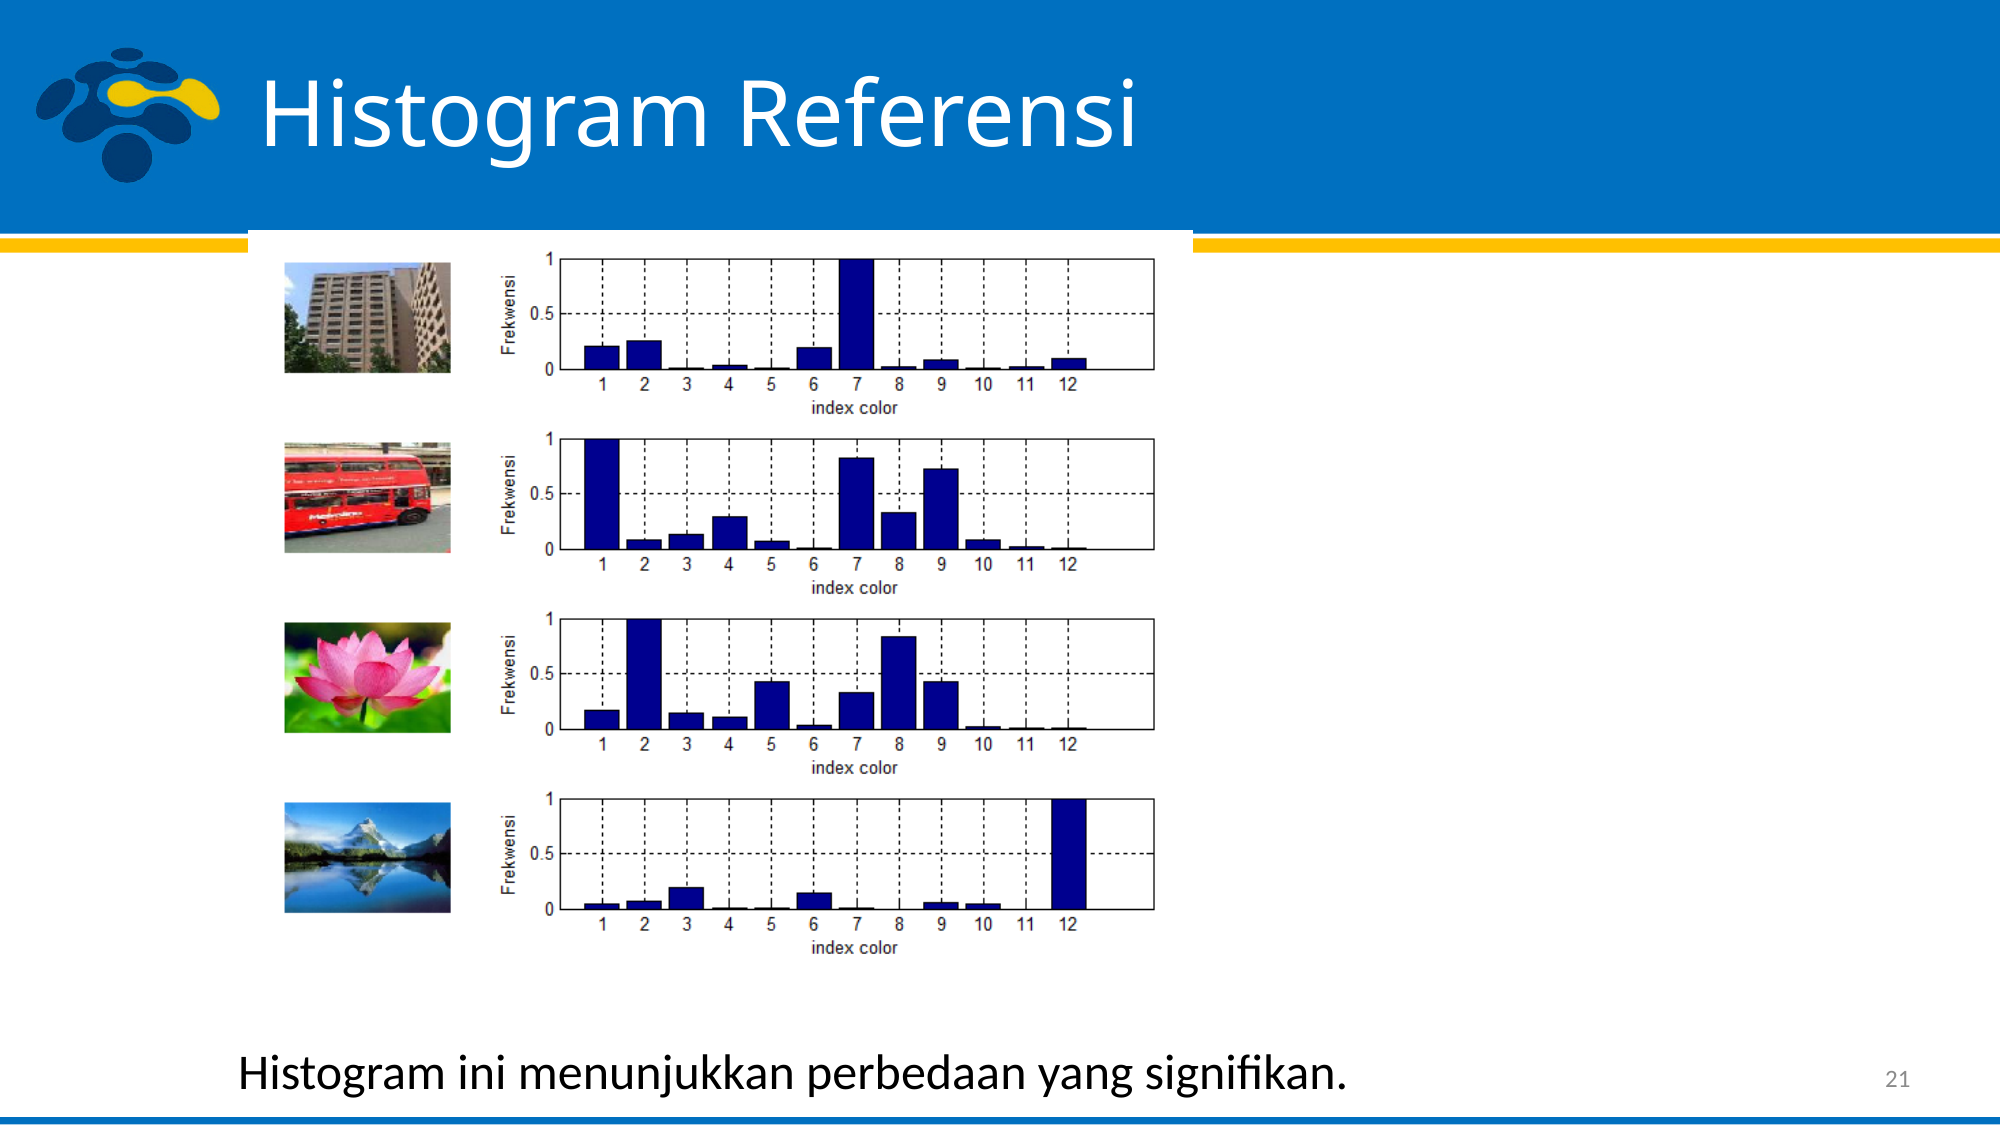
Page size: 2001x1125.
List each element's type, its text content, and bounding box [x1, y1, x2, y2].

picture [32, 42, 222, 187]
slide_number 21 [1475, 1047, 1926, 1108]
text_box Histogram Referensi [243, 60, 1521, 223]
picture [248, 230, 1193, 969]
text_box Histogram ini menunjukkan perbedaan yang signifikan. [143, 1031, 1443, 1107]
